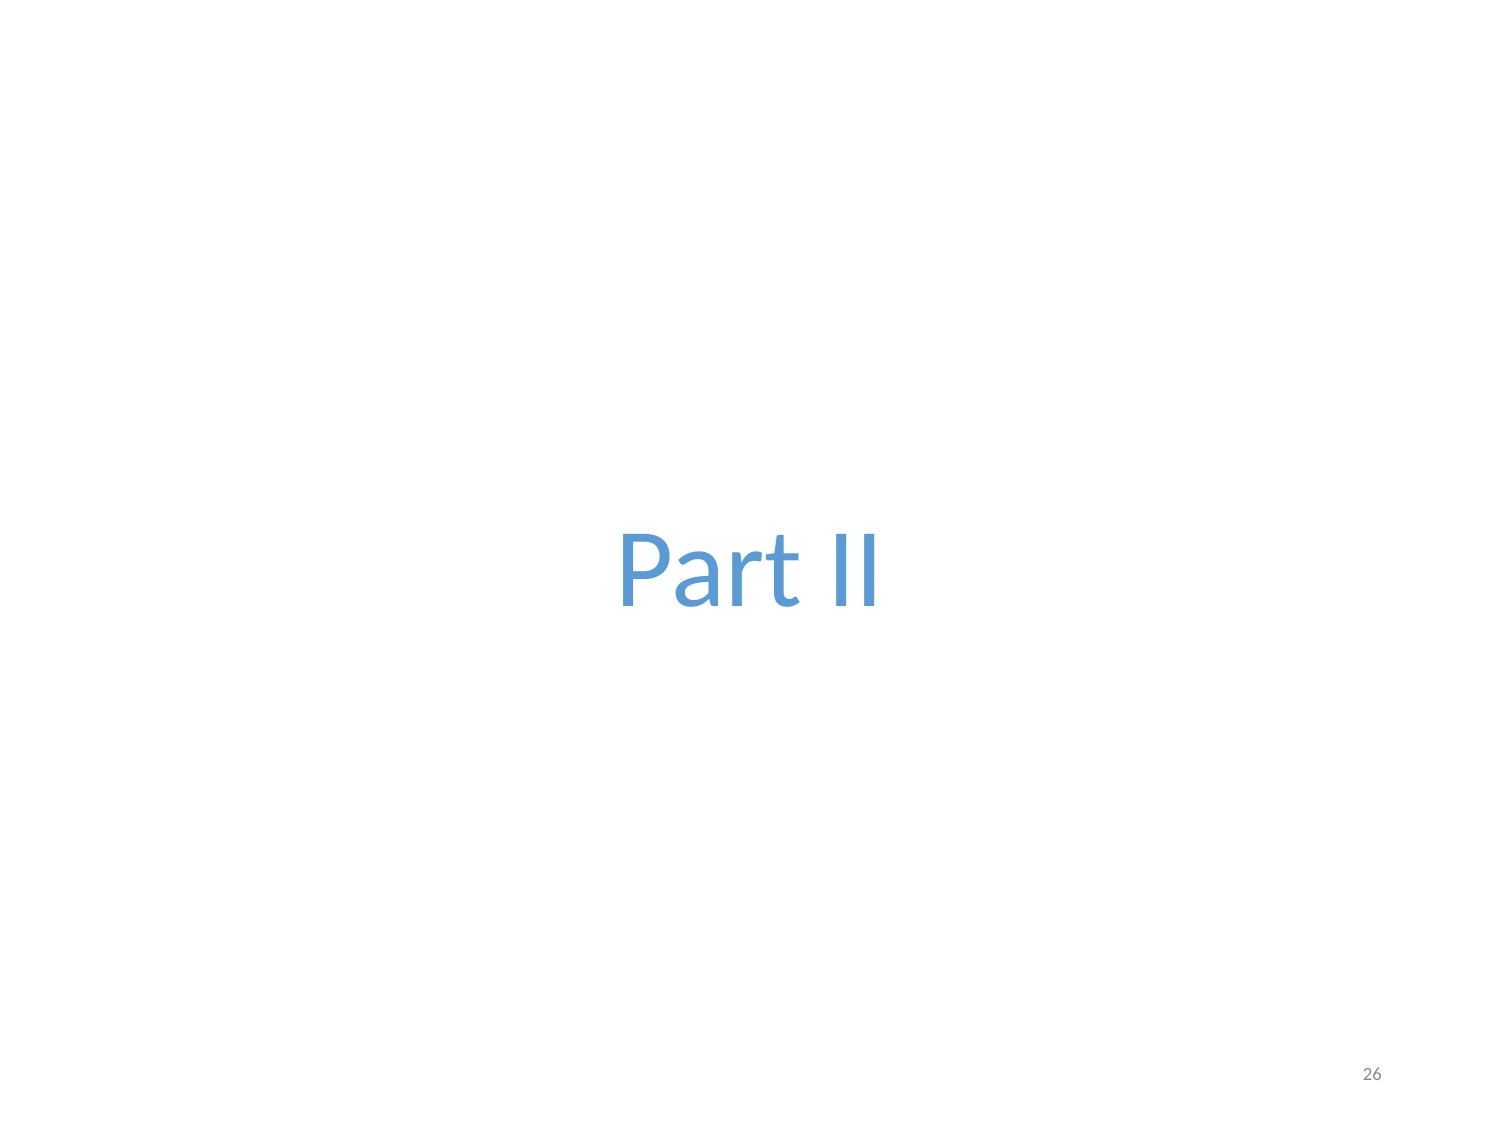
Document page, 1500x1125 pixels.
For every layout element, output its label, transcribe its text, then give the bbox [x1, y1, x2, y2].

slide_number 26 [1059, 1042, 1397, 1103]
text_box Part II [600, 486, 900, 637]
